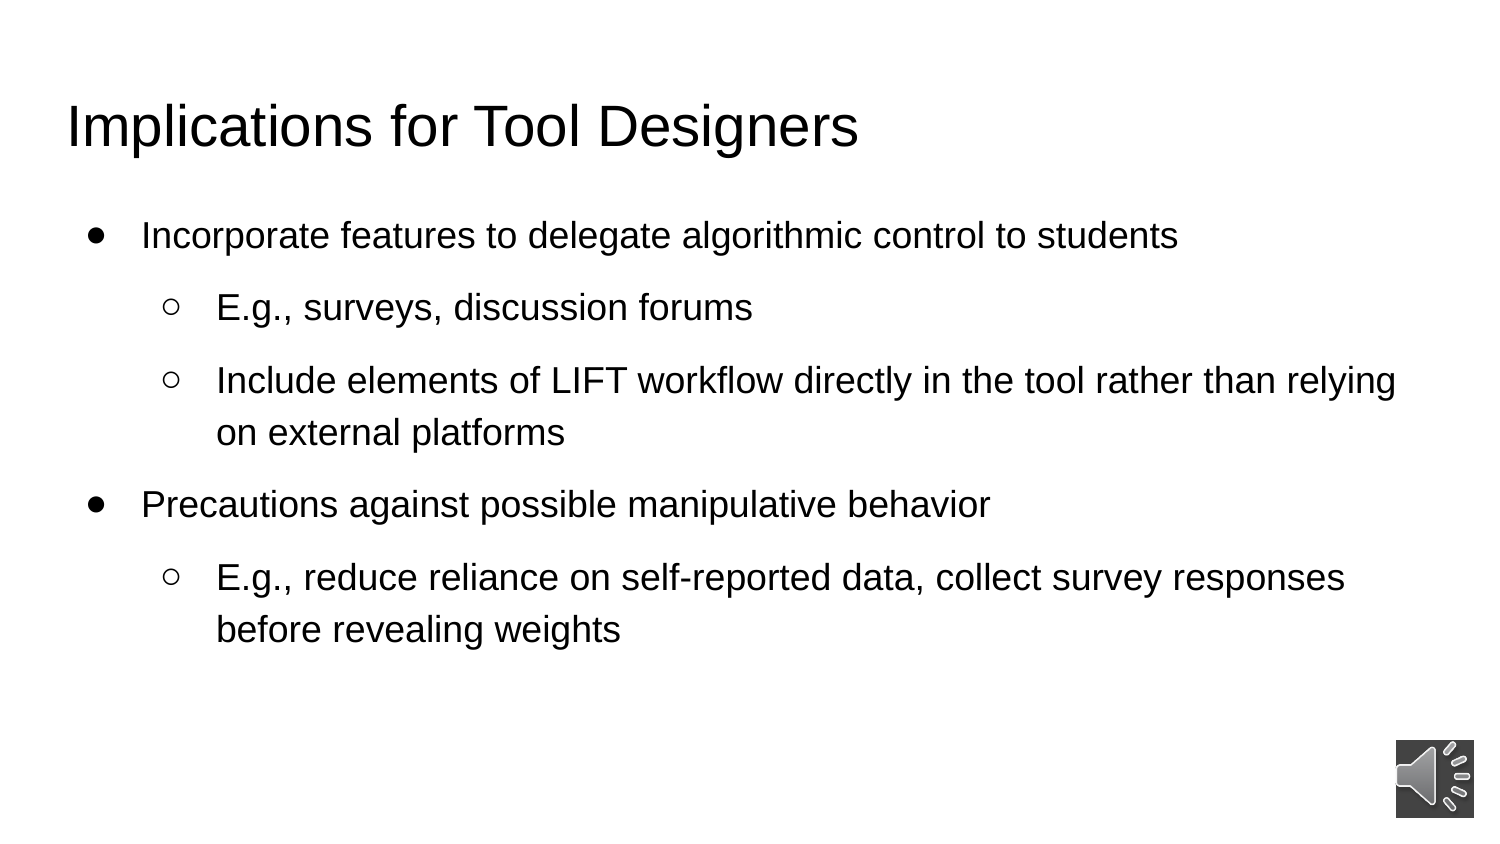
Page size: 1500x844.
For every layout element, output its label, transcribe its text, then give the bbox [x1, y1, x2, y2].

title Implications for Tool Designers [51, 72, 1449, 167]
list Incorporate features to delegate algorithmic control to students E.g., surveys, discussion forums Include elements of LIFT workflow directly in the tool rather than relying on external platforms Precautions against possible manipulative behavior E.g., reduce reliance on self-reported data, collect survey responses before revealing weights [51, 189, 1449, 750]
picture [1394, 738, 1476, 819]
slide_number 22 [1389, 764, 1480, 830]
